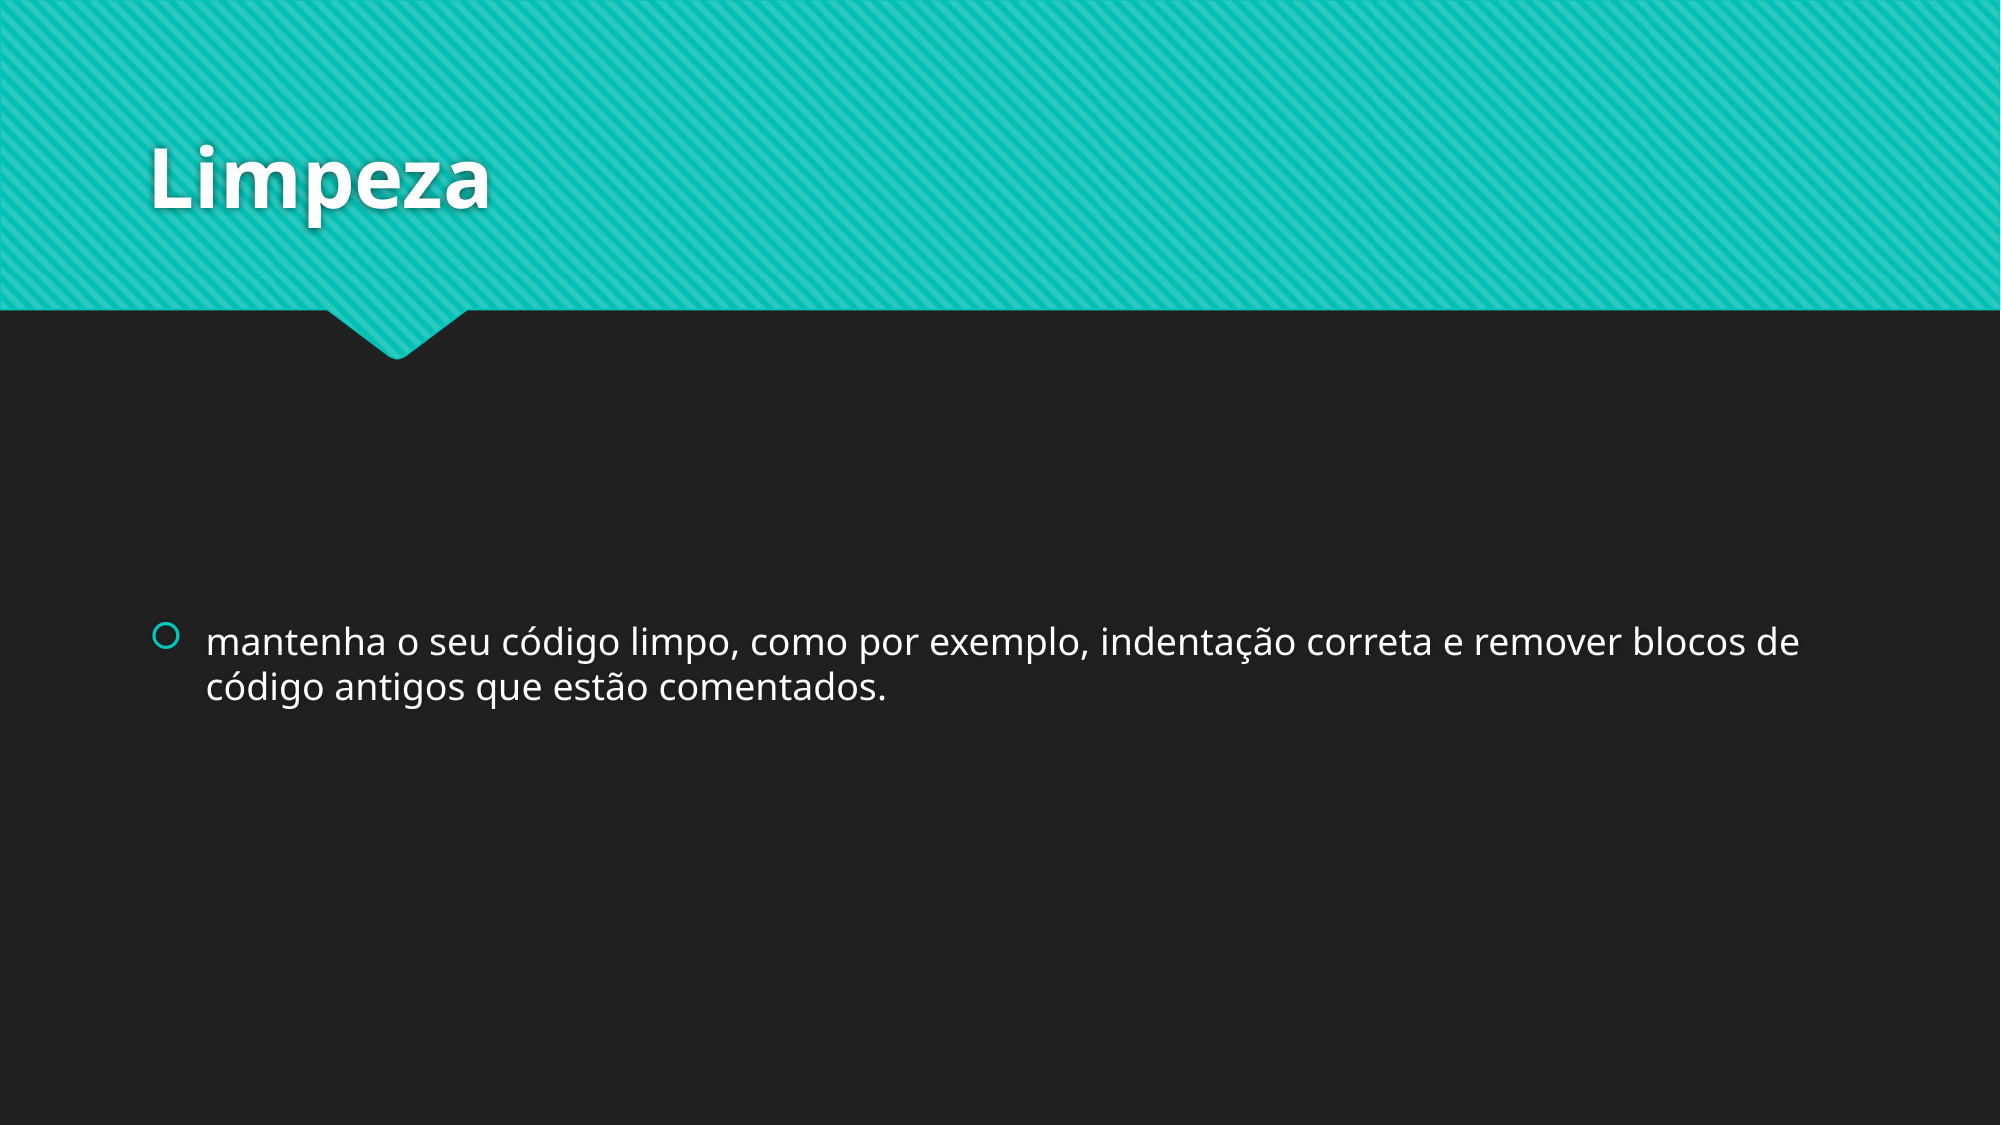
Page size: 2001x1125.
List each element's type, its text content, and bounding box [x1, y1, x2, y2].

title Limpeza [132, 73, 1868, 233]
list mantenha o seu código limpo, como por exemplo, indentação correta e remover blocos de código antigos que estão comentados. [134, 364, 1866, 962]
